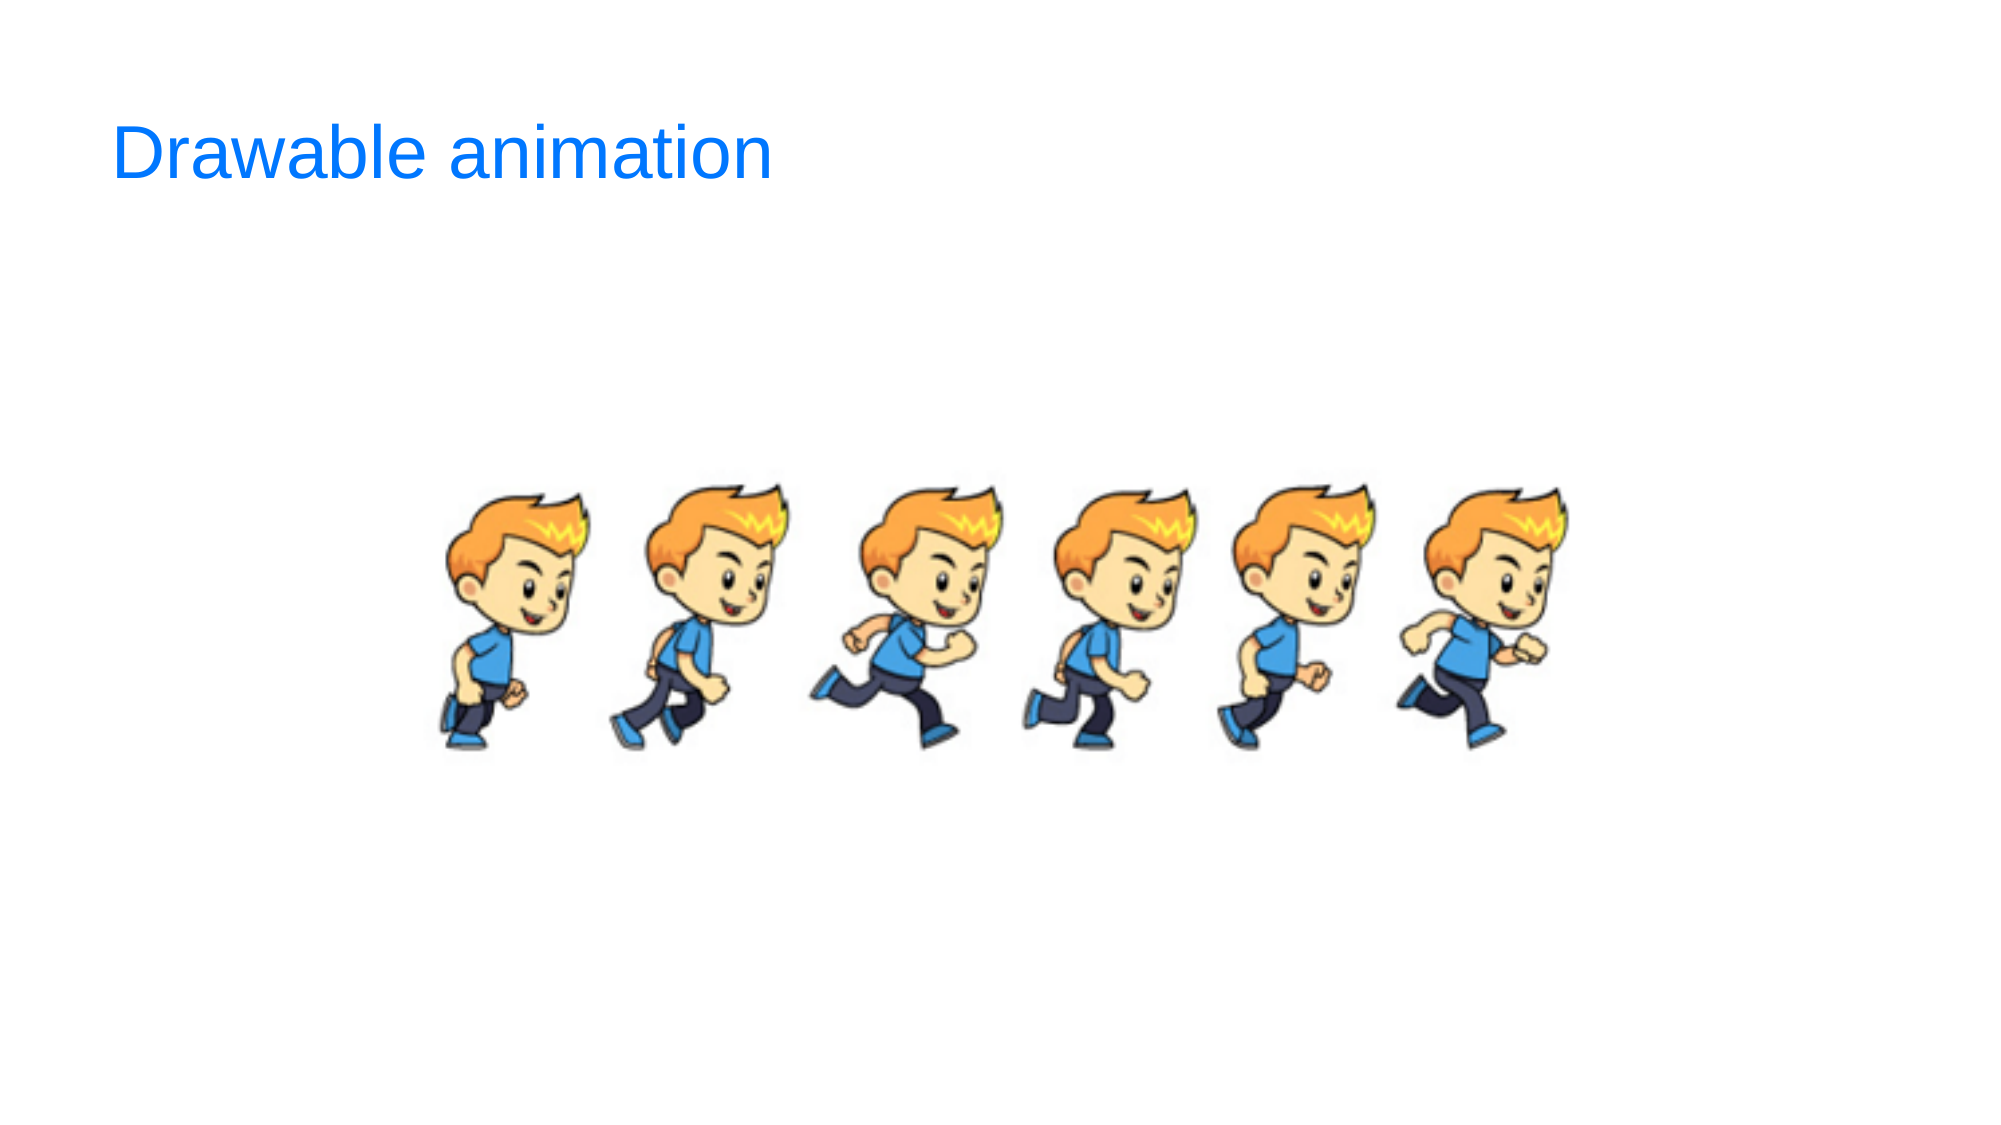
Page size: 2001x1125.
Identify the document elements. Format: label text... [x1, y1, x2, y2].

title Drawable animation [110, 113, 1893, 220]
picture [377, 432, 1623, 792]
